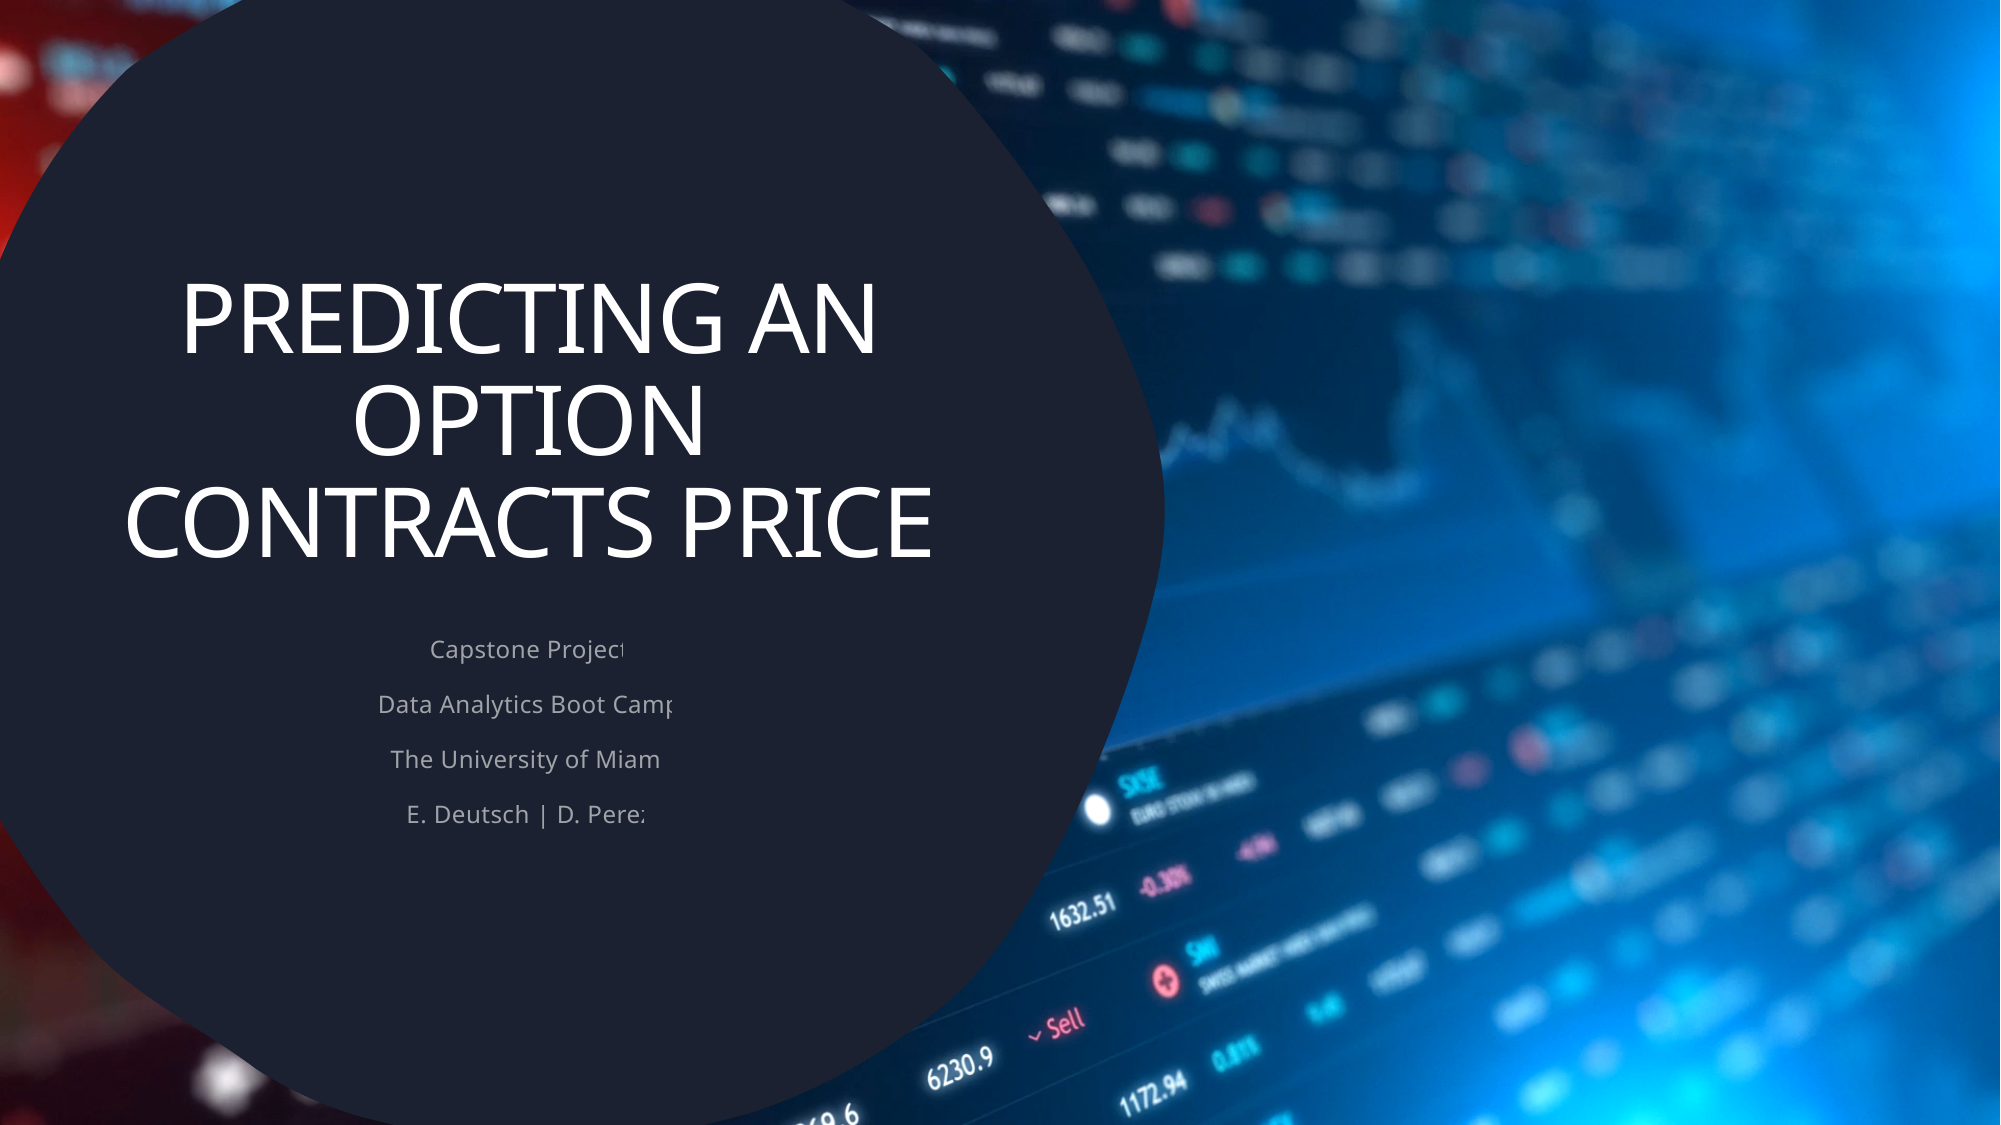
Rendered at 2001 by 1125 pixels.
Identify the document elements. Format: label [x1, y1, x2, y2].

text_box [0, 0, 2000, 1125]
